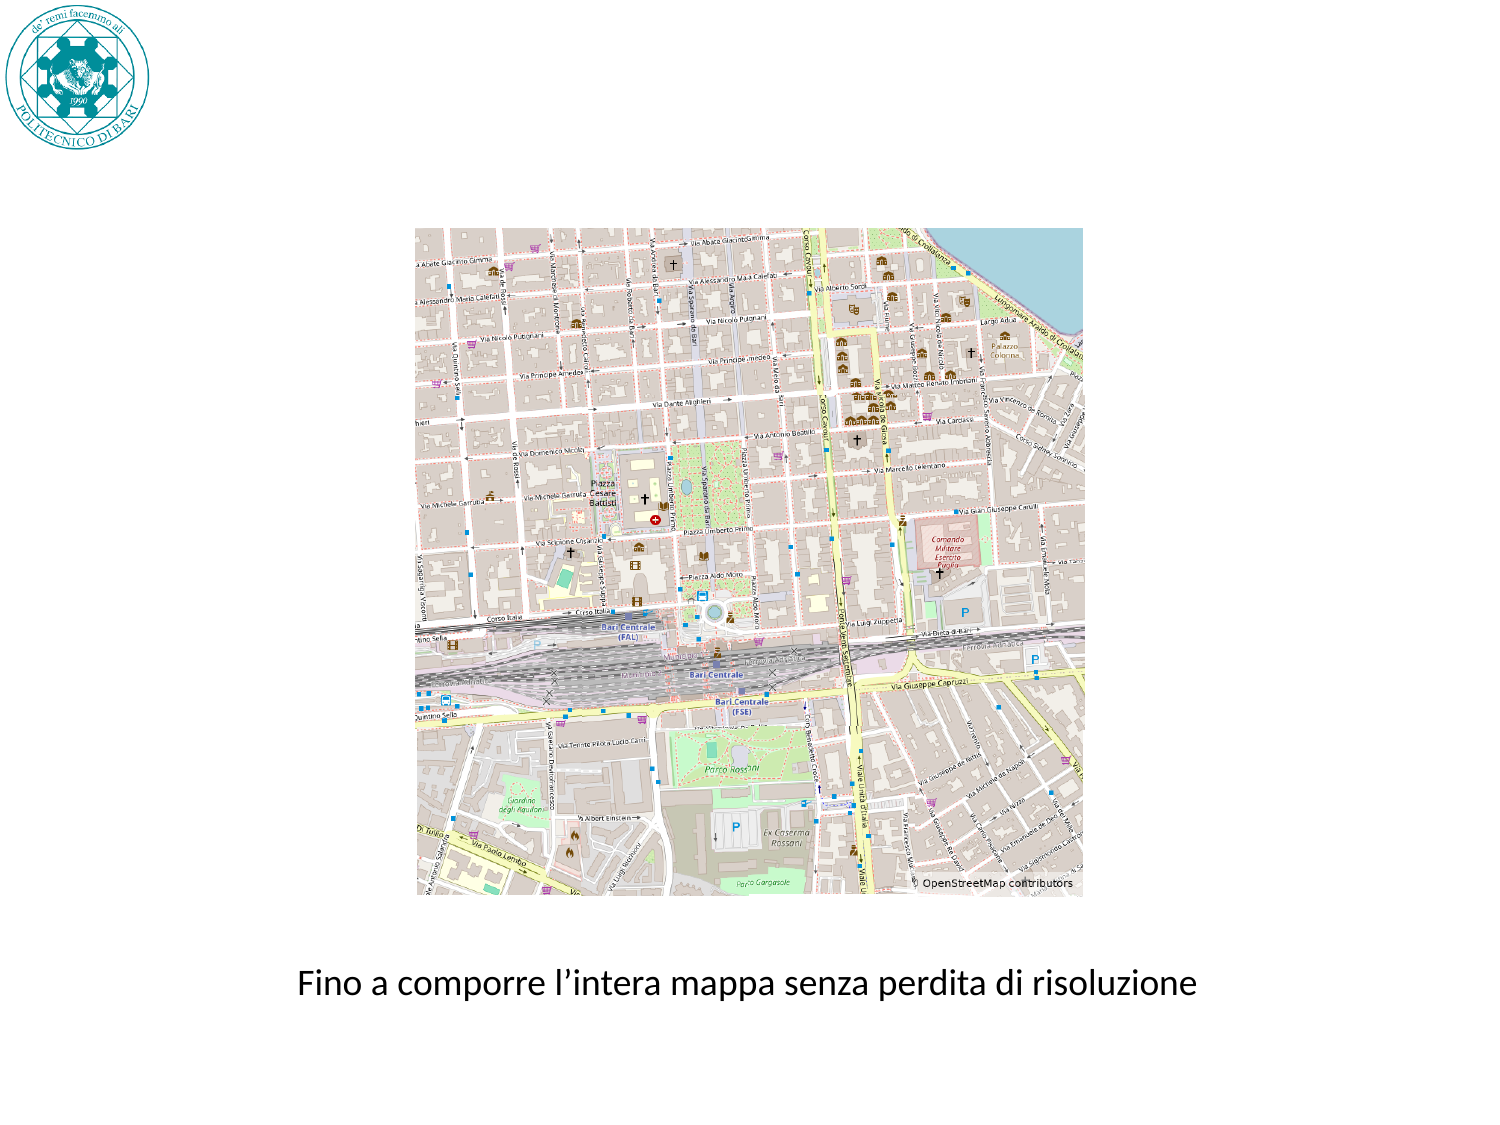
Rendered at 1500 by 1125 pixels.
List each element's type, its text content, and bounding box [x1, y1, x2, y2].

picture [415, 228, 1085, 897]
text_box Fino a comporre l’intera mappa senza perdita di risoluzione [248, 950, 1248, 1011]
picture [0, 0, 154, 154]
